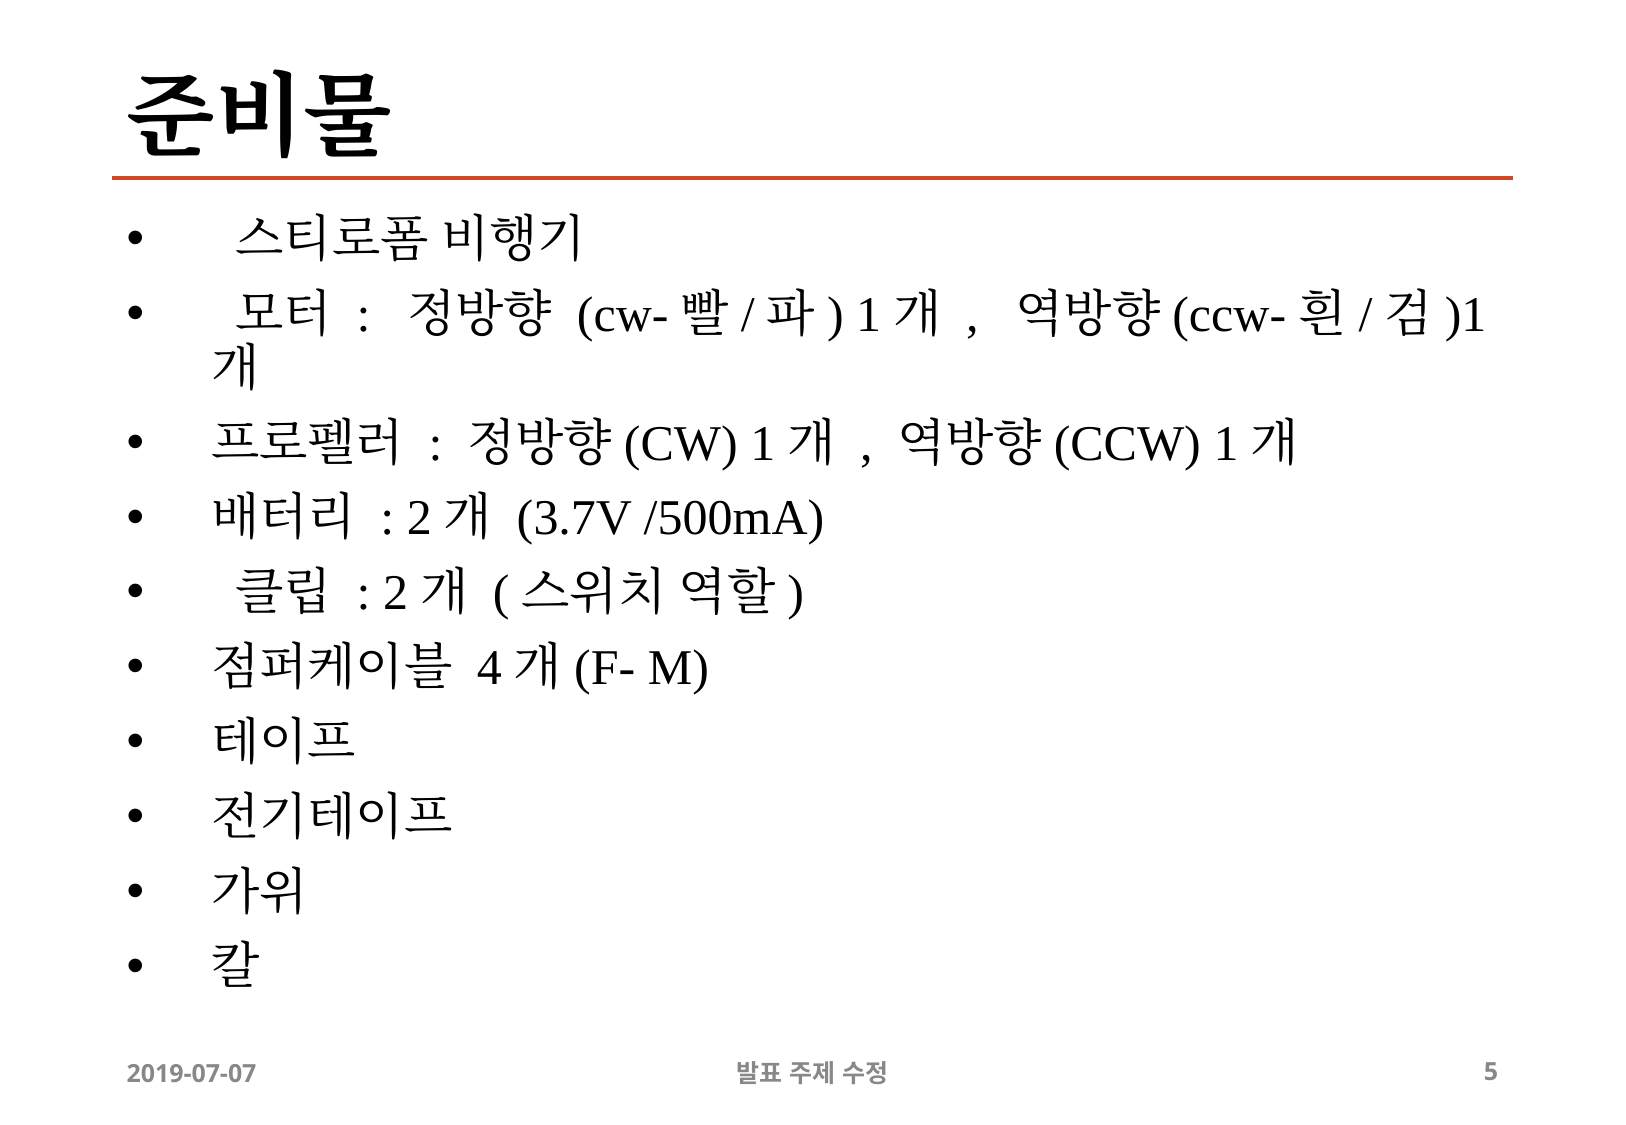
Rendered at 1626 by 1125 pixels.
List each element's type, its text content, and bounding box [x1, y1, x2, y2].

footer 발표 주제 수정 [538, 1042, 1087, 1103]
slide_number ‹#› [1433, 1042, 1514, 1103]
list 스티로폼 비행기 모터 : 정방향 (cw-빨/파) 1개 , 역방향(ccw-흰/검)1개 프로펠러 : 정방향(CW) 1개 , 역방향(CCW) 1개 배터리 : 2개 (3.7V /500mA) 클립 : 2개 (스위치 역할) 점퍼케이블 4개(F- M) 테이프 전기테이프 가위 칼 [111, 205, 1514, 1014]
title 준비물 [111, 59, 1514, 179]
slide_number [111, 1042, 303, 1103]
